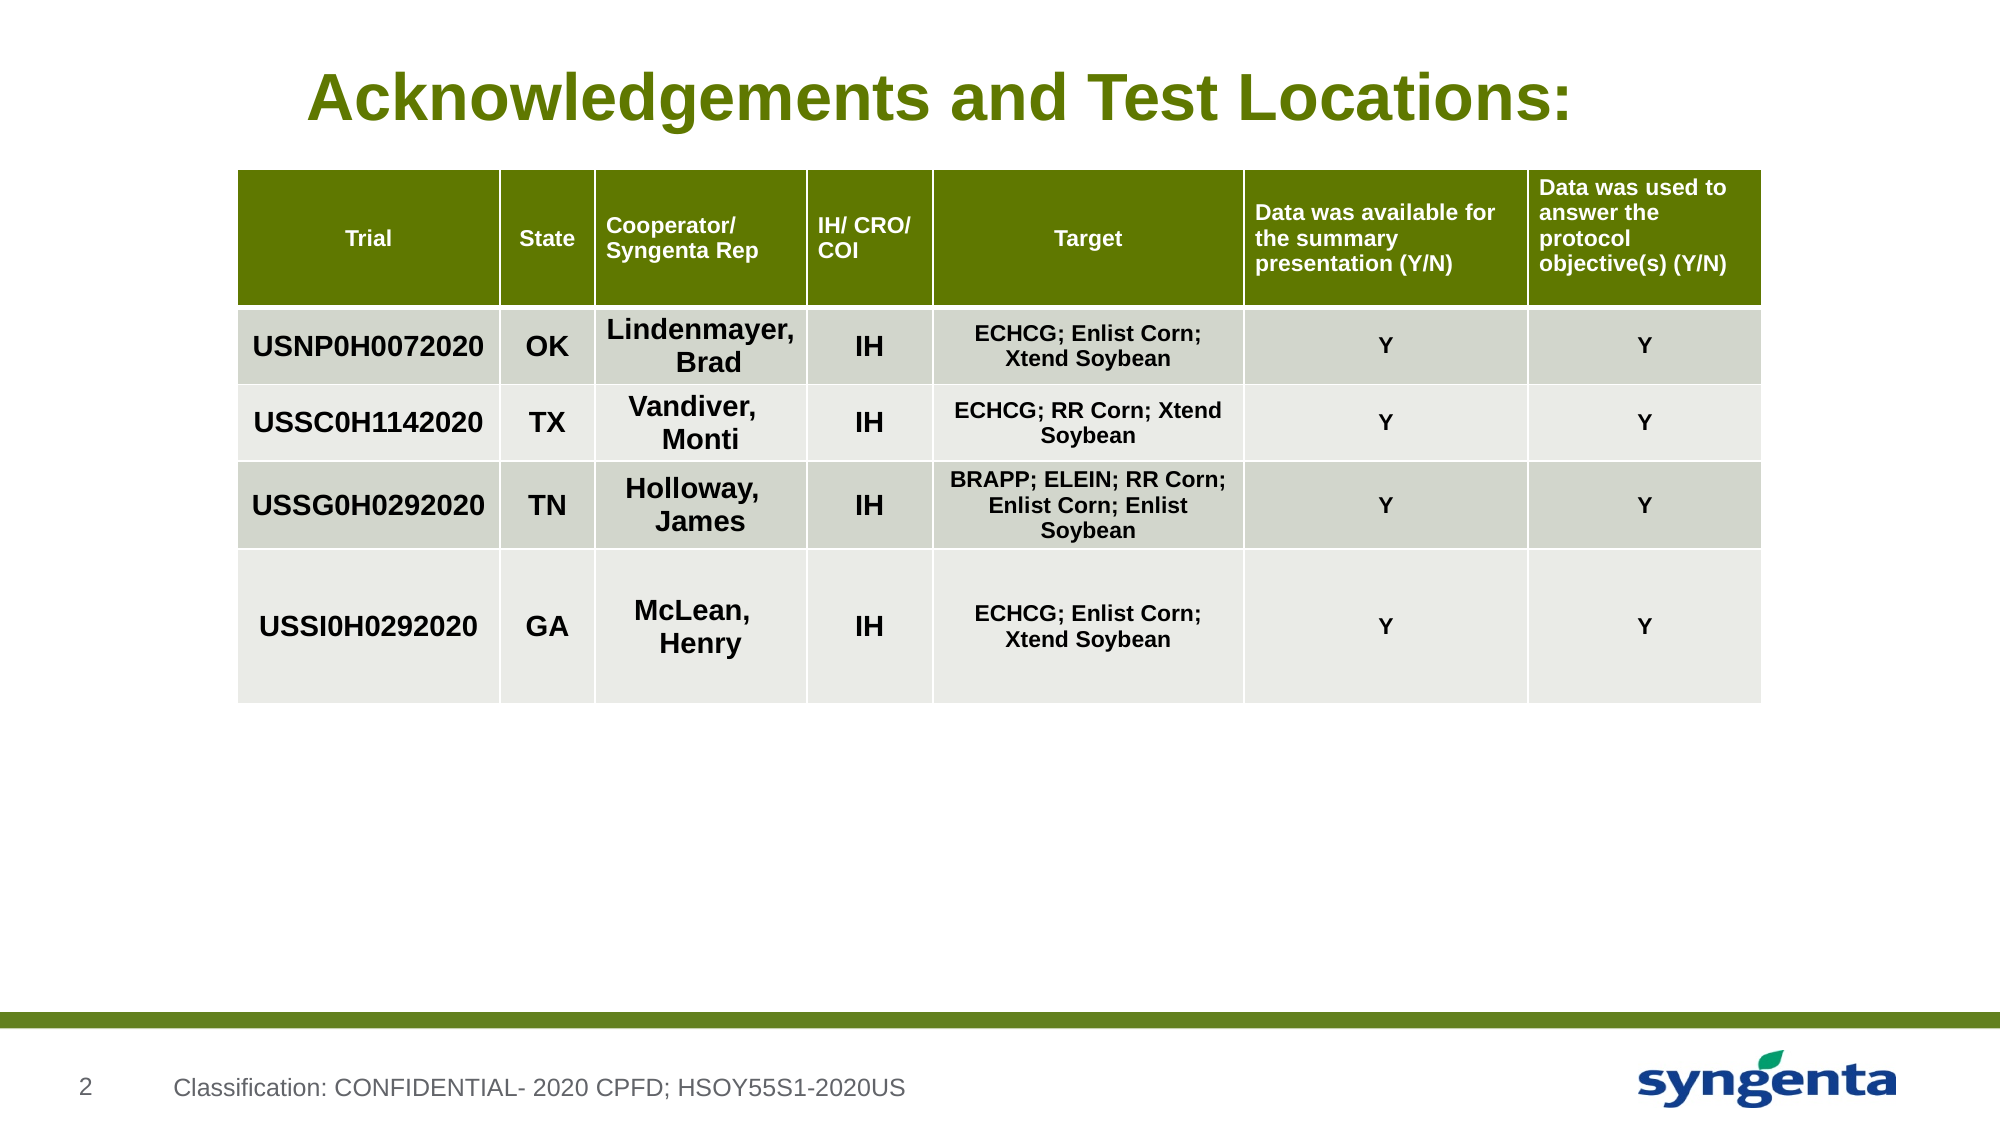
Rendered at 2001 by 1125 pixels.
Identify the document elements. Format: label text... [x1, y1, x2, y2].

table_cell ECHCG; Enlist Corn; Xtend Soybean [934, 550, 1243, 703]
table_cell USSI0H0292020 [238, 550, 499, 703]
table_header Target [934, 170, 1243, 305]
table_cell Y [1245, 462, 1527, 548]
table_cell BRAPP; ELEIN; RR Corn; Enlist Corn; Enlist Soybean [934, 462, 1243, 548]
table_cell GA [501, 550, 594, 703]
table_cell Y [1529, 385, 1761, 460]
table_cell IH [808, 462, 932, 548]
table_cell TX [501, 385, 594, 460]
table_cell Lindenmayer, Brad [596, 310, 806, 384]
table_cell Y [1529, 462, 1761, 548]
table_header Cooperator/ Syngenta Rep [596, 170, 806, 305]
table_cell McLean, Henry [596, 550, 806, 703]
table_header Data was used to answer the protocol objective(s) (Y/N) [1529, 170, 1761, 305]
table_cell OK [501, 310, 594, 384]
table_cell ECHCG; RR Corn; Xtend Soybean [934, 385, 1243, 460]
table_cell IH [808, 310, 932, 384]
table_cell TN [501, 462, 594, 548]
table_cell IH [808, 385, 932, 460]
table_cell Vandiver, Monti [596, 385, 806, 460]
table_header Data was available for the summary presentation (Y/N) [1245, 170, 1527, 305]
table_header Trial [238, 170, 499, 305]
table_cell IH [808, 550, 932, 703]
table_cell ECHCG; Enlist Corn; Xtend Soybean [934, 310, 1243, 384]
table_cell Y [1245, 550, 1527, 703]
picture [0, 1012, 2000, 1125]
title Acknowledgements and Test Locations: [306, 62, 1694, 136]
table_cell Y [1529, 550, 1761, 703]
table_cell Holloway, James [596, 462, 806, 548]
table_header State [501, 170, 594, 305]
table_cell USSG0H0292020 [238, 462, 499, 548]
table_header IH/ CRO/ COI [808, 170, 932, 305]
table_cell Y [1245, 310, 1527, 384]
table_cell Y [1529, 310, 1761, 384]
footer Classification: CONFIDENTIAL- 2020 CPFD; HSOY55S1-2020US [173, 1063, 1432, 1125]
table_cell Y [1245, 385, 1527, 460]
table_cell USNP0H0072020 [238, 310, 499, 384]
table_cell USSC0H1142020 [238, 385, 499, 460]
